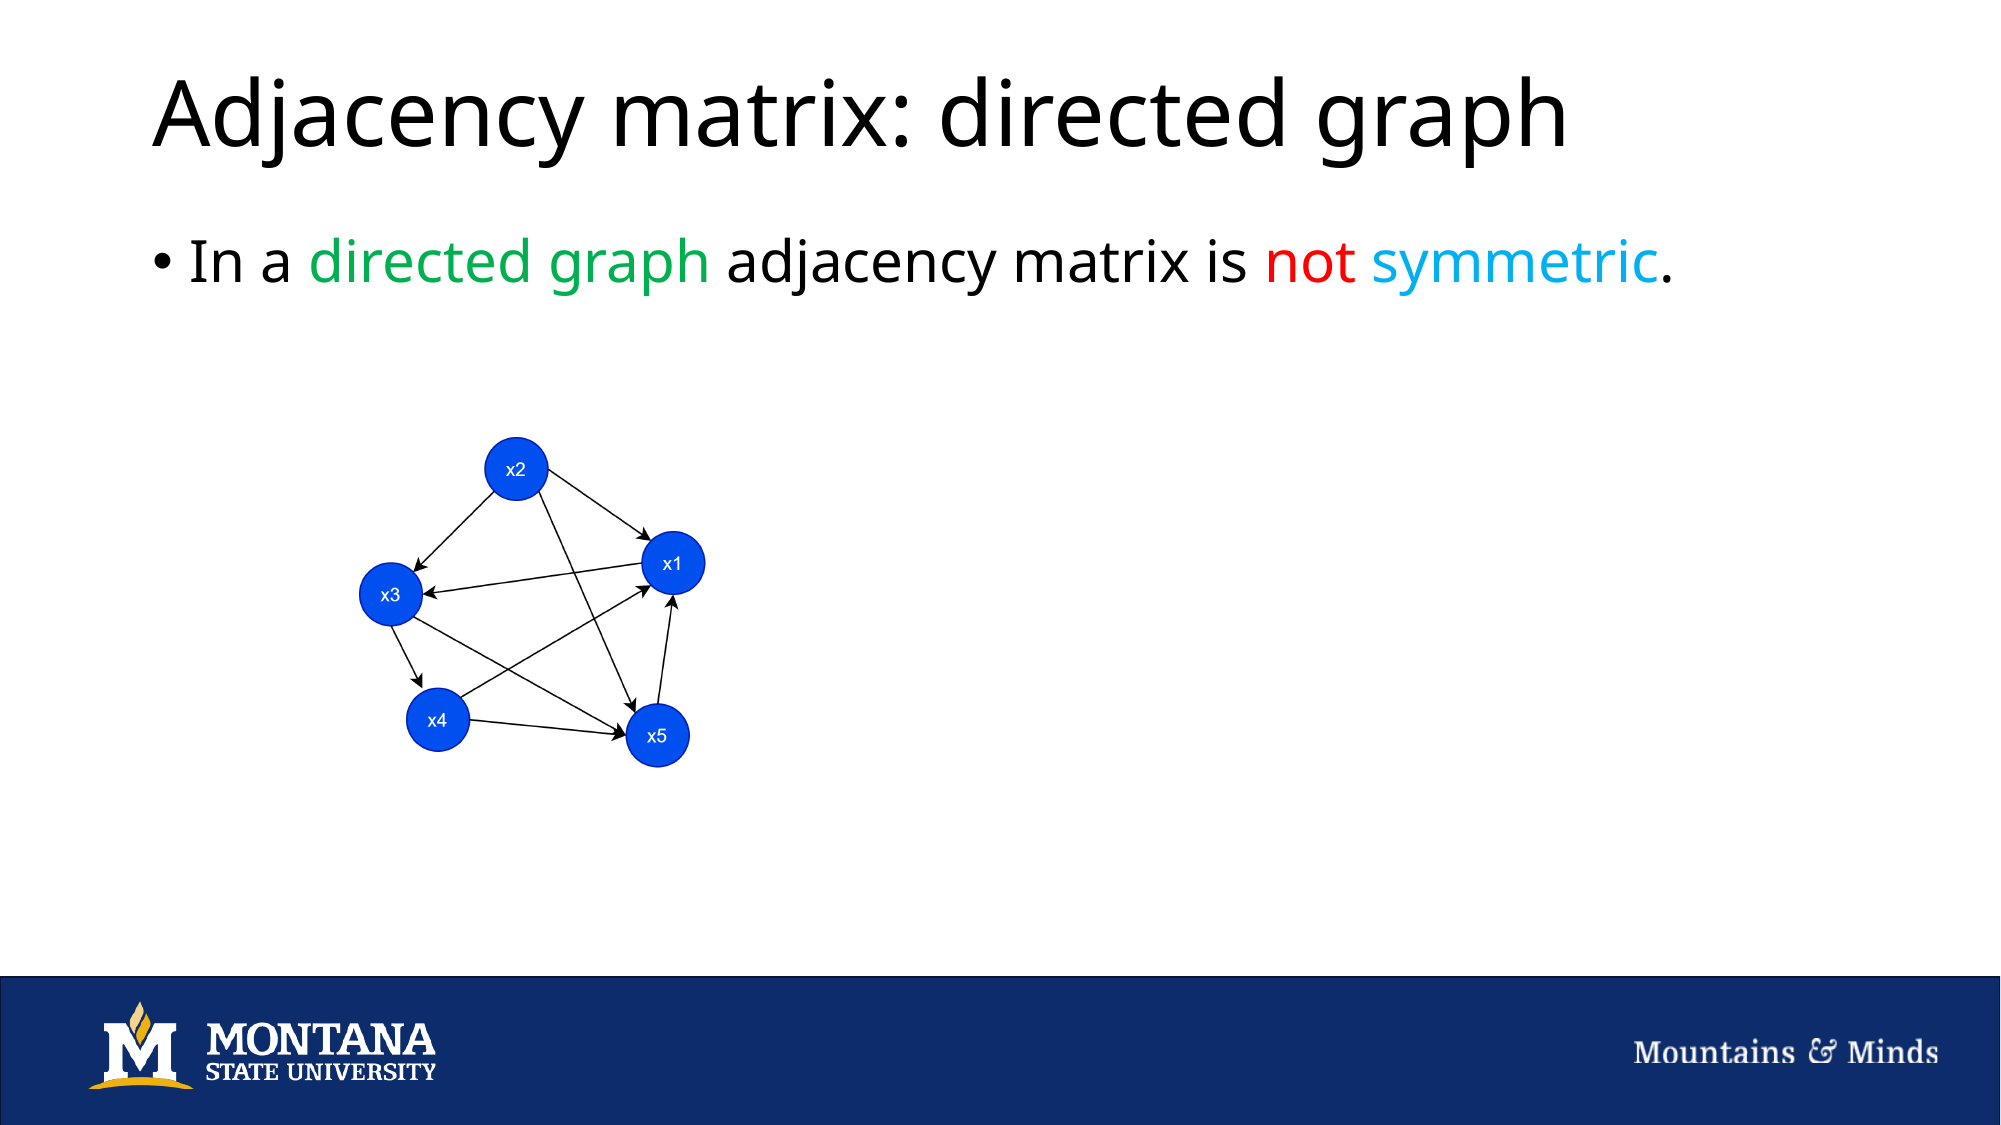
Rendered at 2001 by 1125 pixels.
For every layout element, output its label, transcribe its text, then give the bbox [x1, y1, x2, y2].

title Adjacency matrix: directed graph [137, 59, 1863, 224]
picture [343, 421, 721, 783]
list In a directed graph adjacency matrix is not symmetric. [137, 224, 1863, 404]
